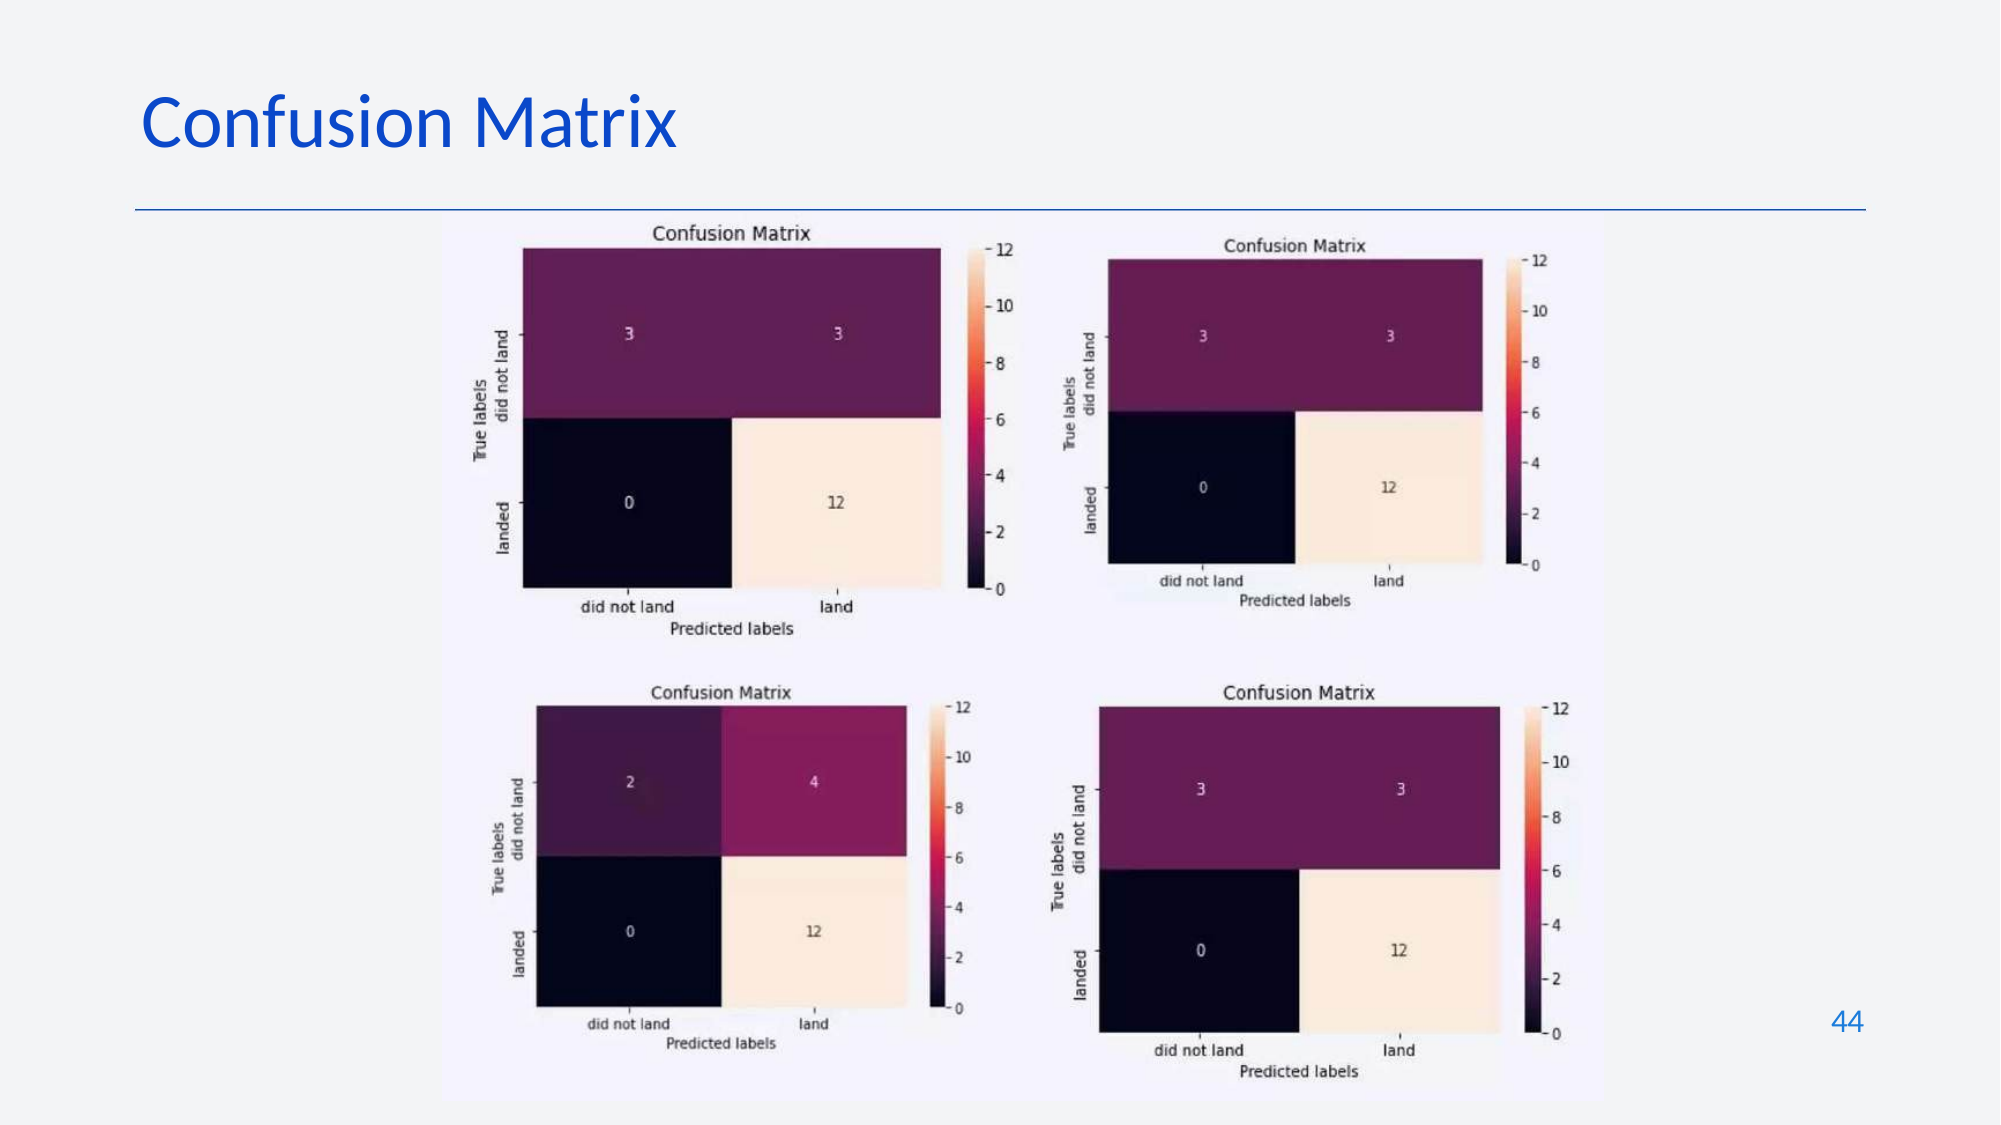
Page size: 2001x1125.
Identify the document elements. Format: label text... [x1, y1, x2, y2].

title Confusion Matrix [64, 68, 1668, 259]
picture [0, 0, 2000, 1125]
slide_number 43 [1824, 1005, 1873, 1125]
